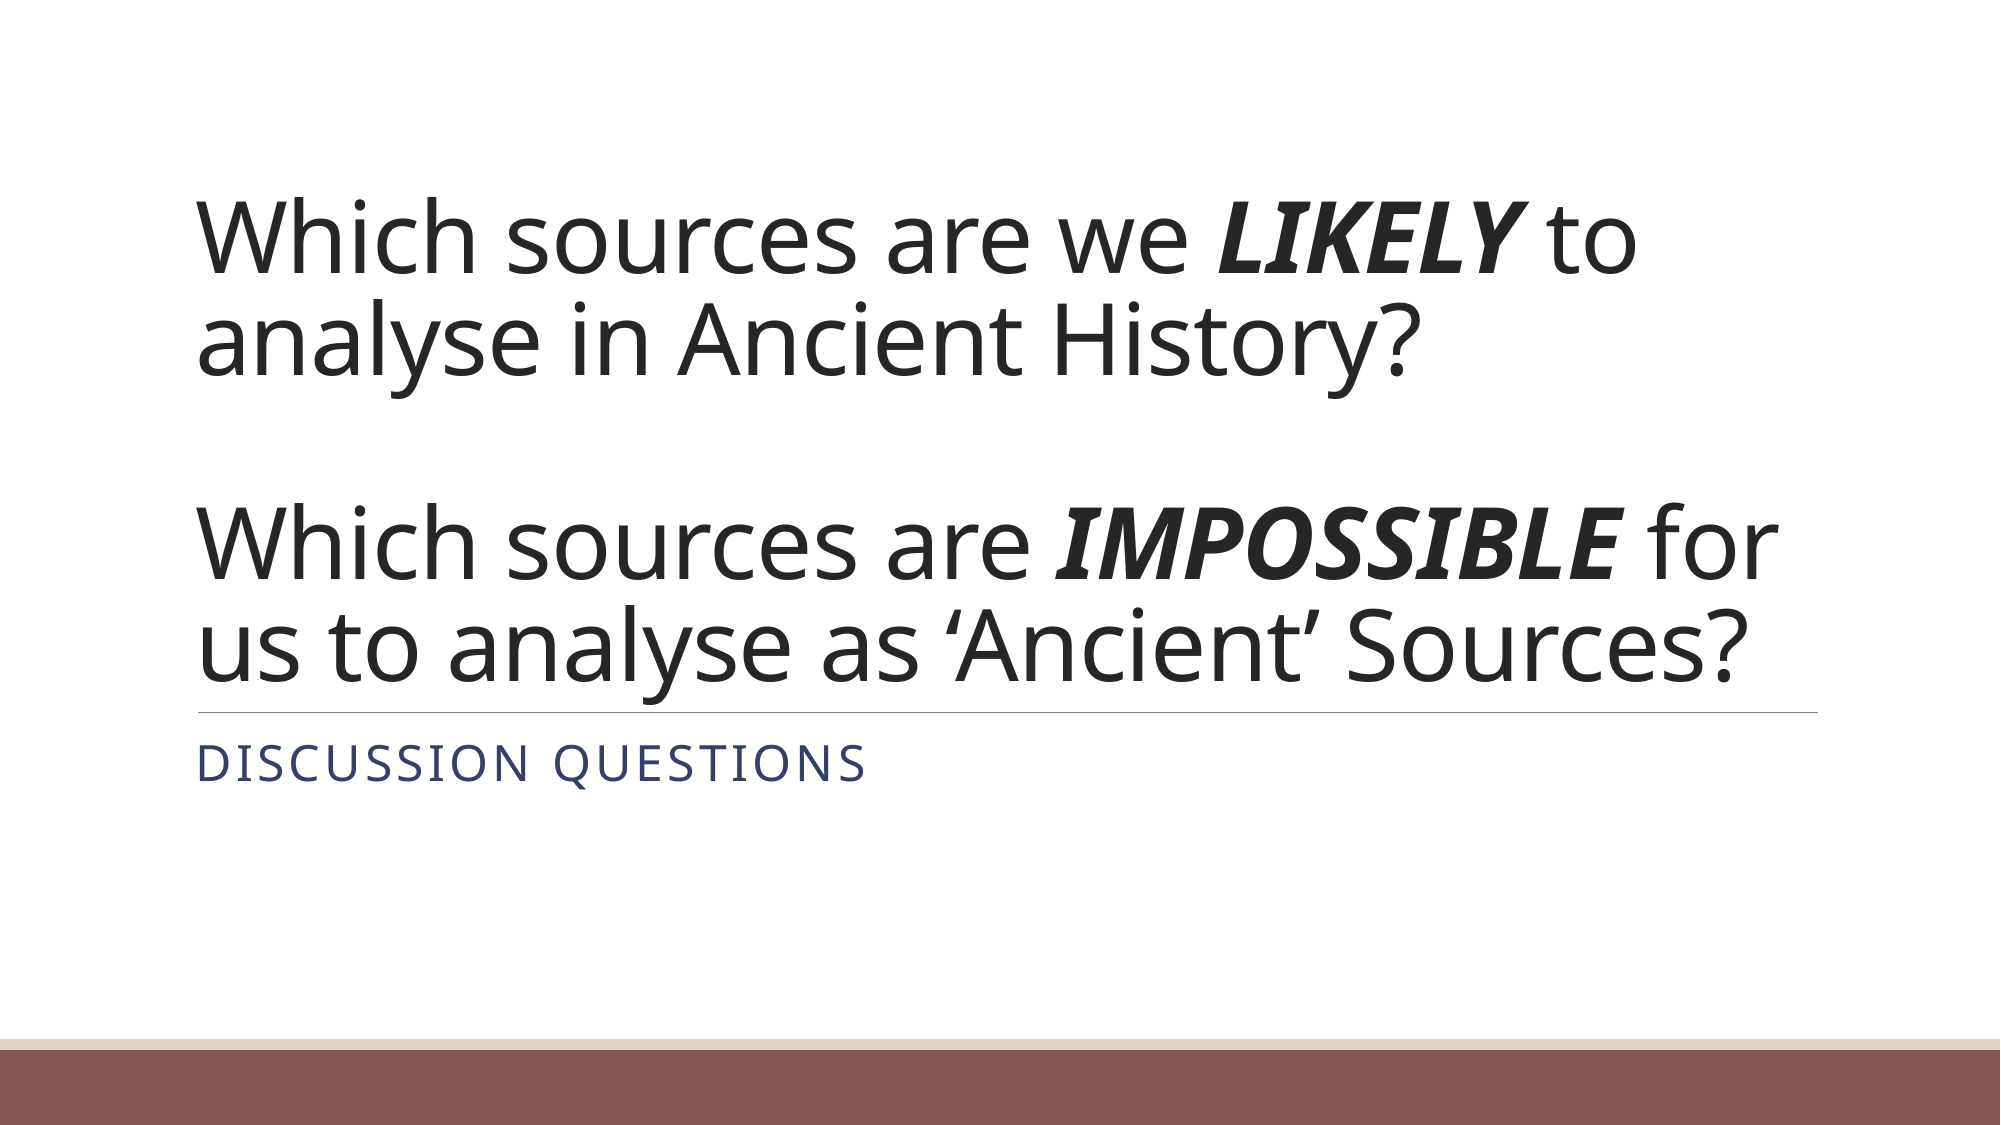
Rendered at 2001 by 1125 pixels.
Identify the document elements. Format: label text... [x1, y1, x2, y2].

subtitle Discussion questionS [180, 730, 1831, 919]
title Which sources are we LIKELY to analyse in Ancient History? Which sources are IMPOSSIBLE for us to analyse as ‘Ancient’ Sources? [180, 124, 1830, 710]
